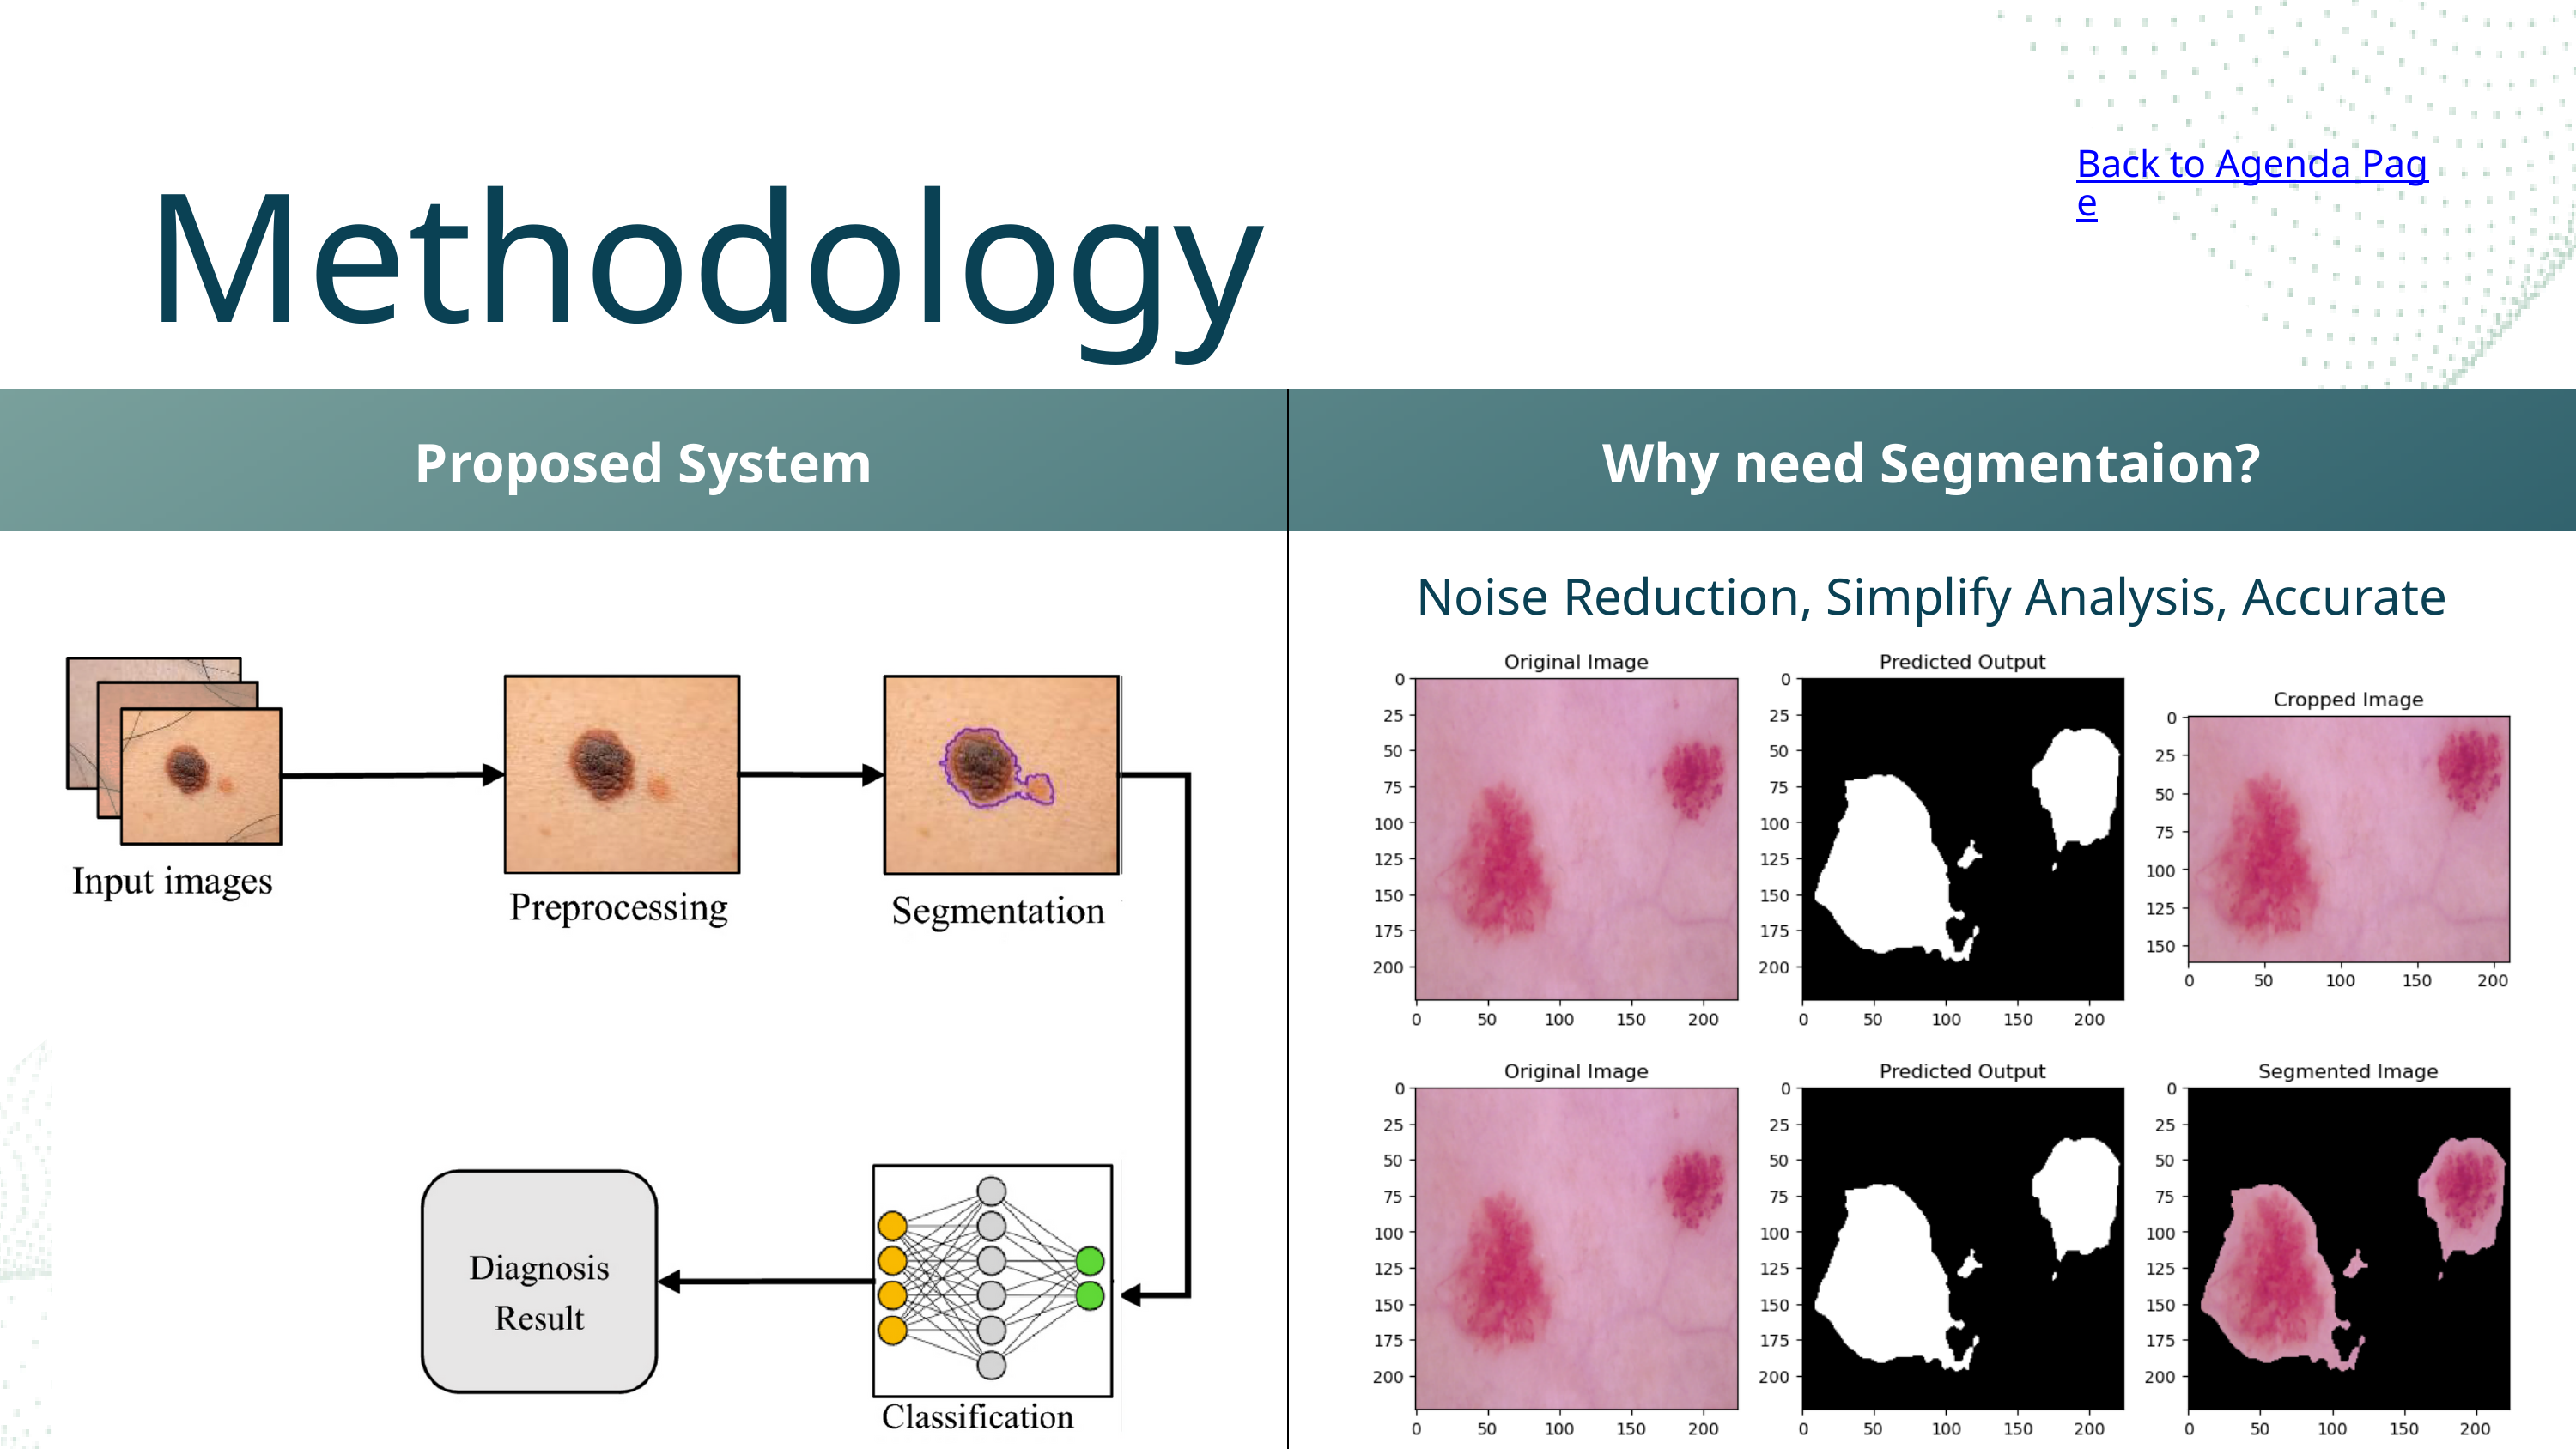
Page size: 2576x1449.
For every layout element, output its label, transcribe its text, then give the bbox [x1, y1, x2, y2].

text_box Methodology [144, 143, 1362, 359]
table_cell [0, 533, 1287, 1449]
table_cell Noise Reduction, Simplify Analysis, Accurate Features [1289, 533, 2576, 1449]
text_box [1361, 643, 2521, 1449]
text_box Back to Agenda Page [2076, 137, 2434, 191]
table_header Proposed System [0, 389, 1287, 533]
text_box [1981, 0, 2576, 389]
table_header Why need Segmentaion? [1289, 389, 2576, 533]
